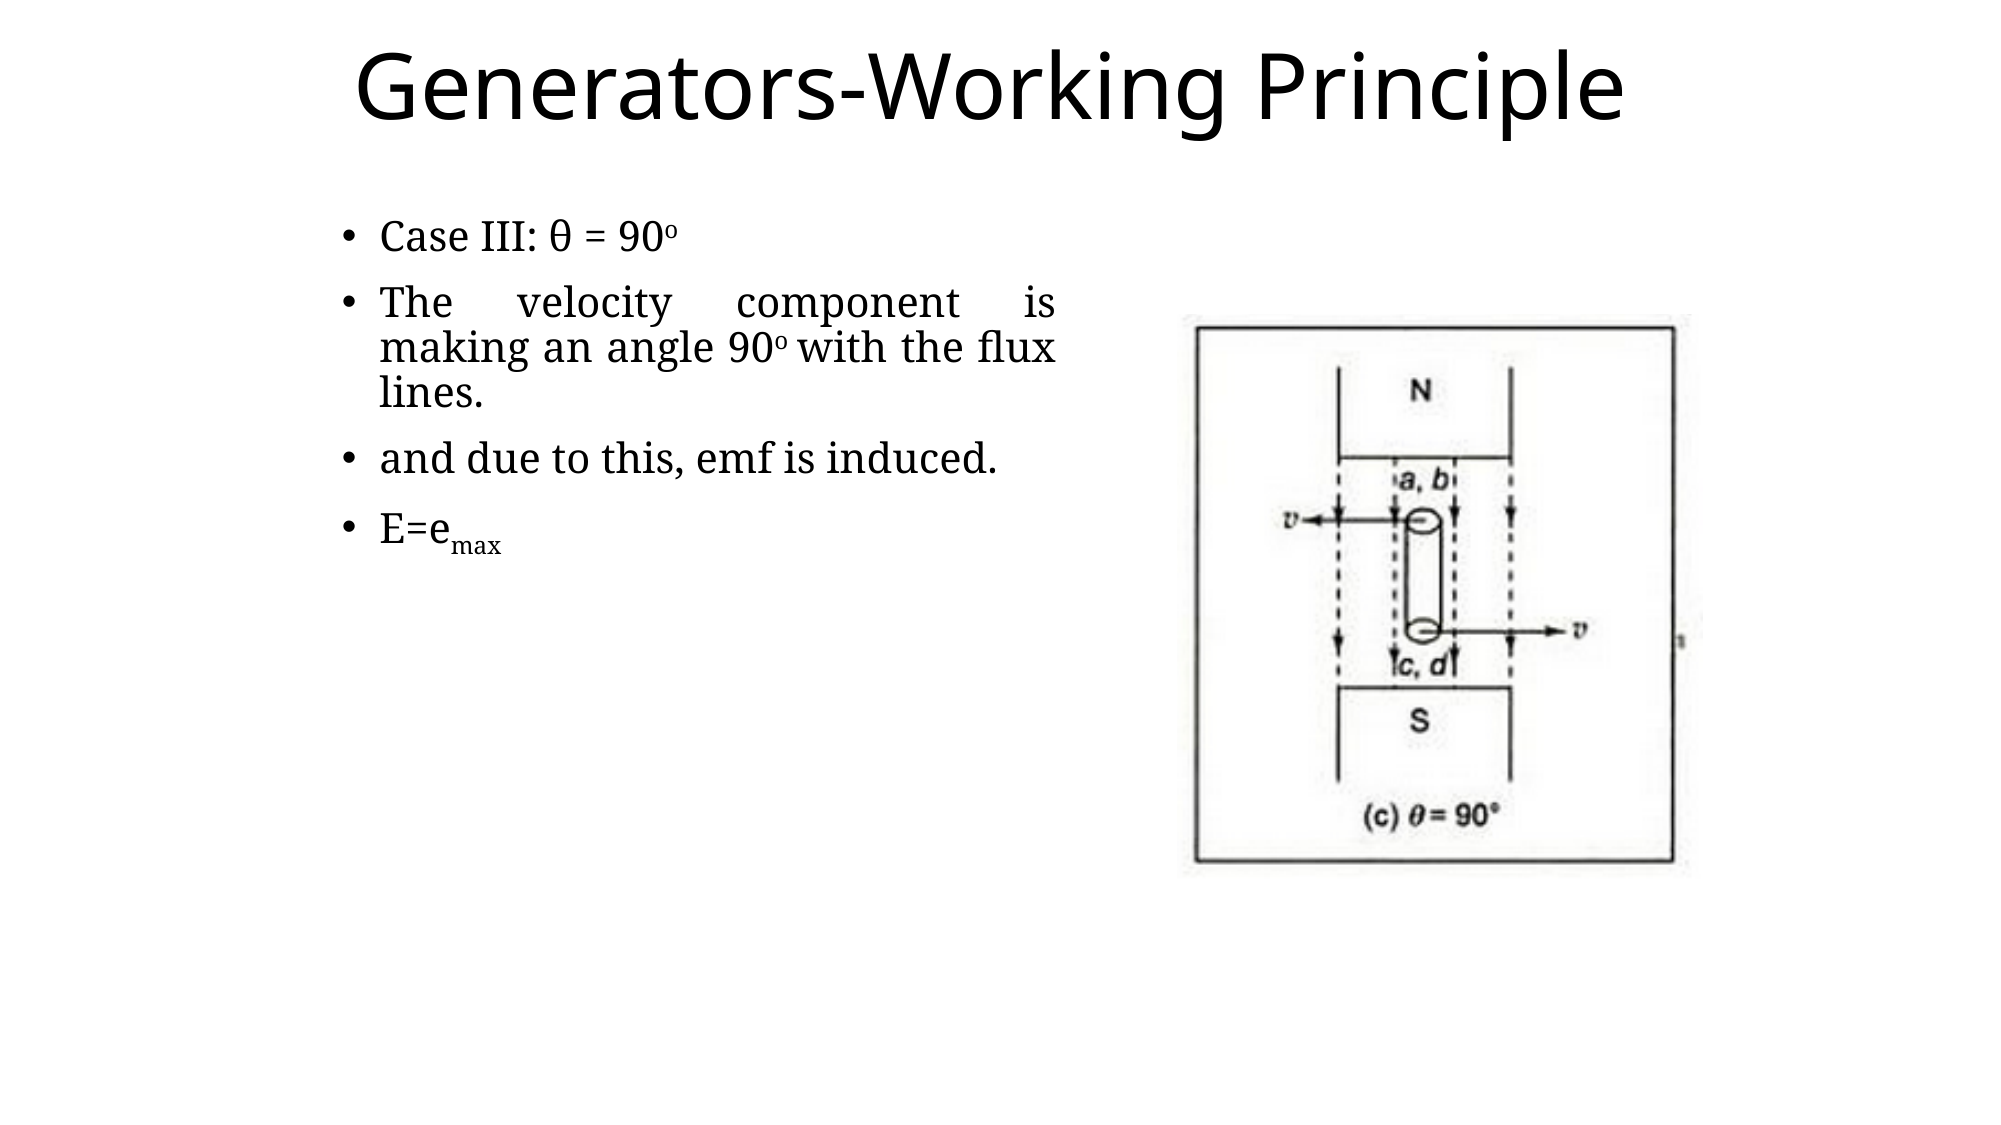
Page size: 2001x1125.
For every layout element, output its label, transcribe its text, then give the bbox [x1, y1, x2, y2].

title Generators-Working Principle [338, 19, 1689, 161]
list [1177, 314, 1703, 896]
list Case III: θ = 90o The velocity component is making an angle 90o with the flux lines. and due to this, emf is induced. E=emax [326, 208, 1071, 1083]
